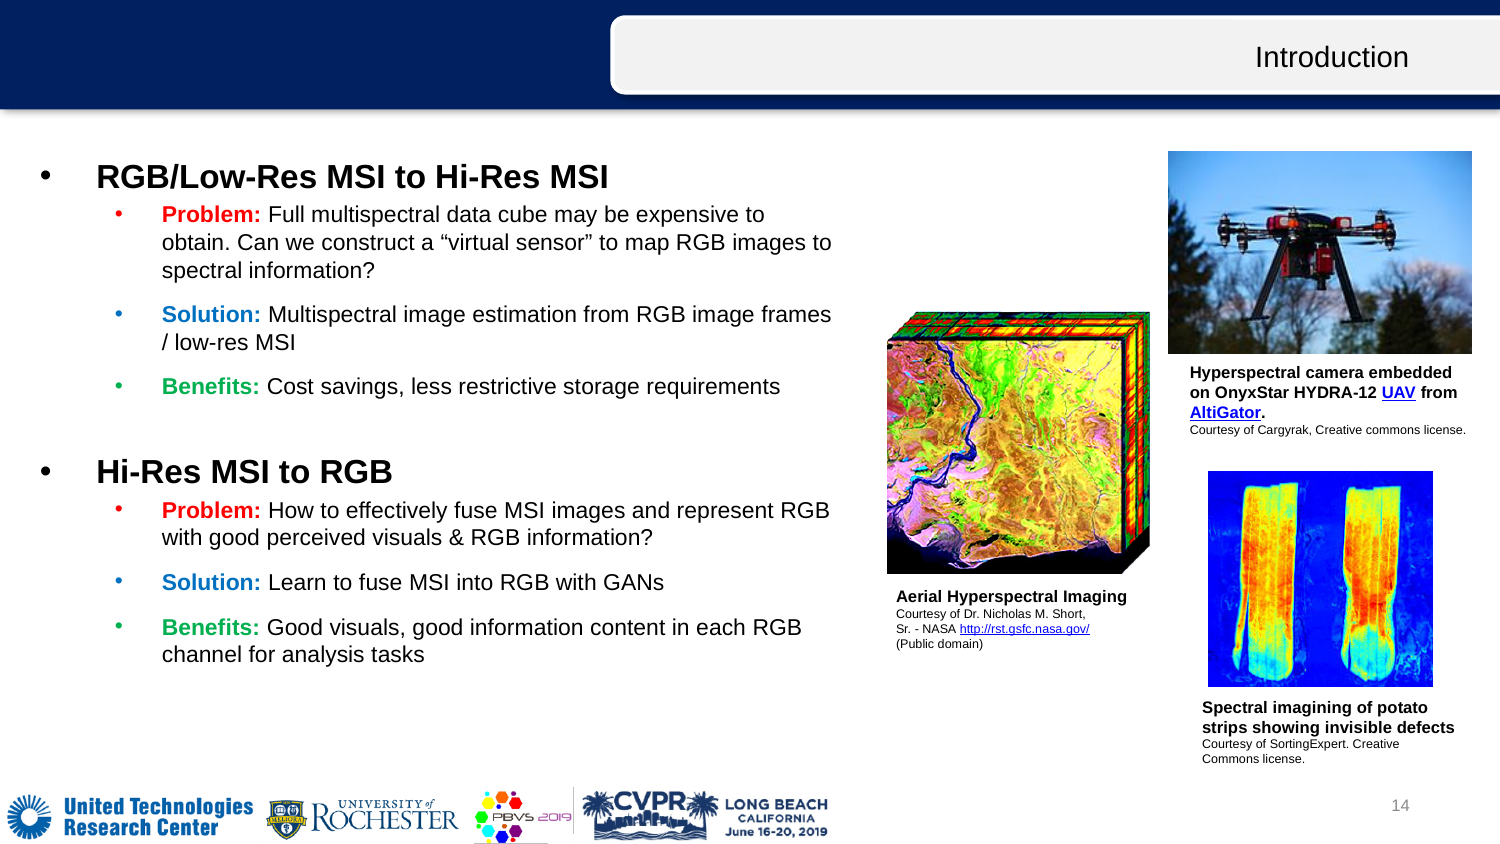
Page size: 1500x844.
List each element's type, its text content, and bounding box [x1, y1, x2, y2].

list RGB/Low-Res MSI to Hi-Res MSI Problem: Full multispectral data cube may be expensive to obtain. Can we construct a “virtual sensor” to map RGB images to spectral information? Solution: Multispectral image estimation from RGB image frames / low-res MSI Benefits: Cost savings, less restrictive storage requirements Hi-Res MSI to RGB Problem: How to effectively fuse MSI images and represent RGB with good perceived visuals & RGB information? Solution: Learn to fuse MSI into RGB with GANs Benefits: Good visuals, good information content in each RGB channel for analysis tasks [24, 148, 850, 788]
picture [887, 311, 1151, 575]
text_box Spectral imagining of potato strips showing invisible defects Courtesy of SortingExpert. Creative Commons license. [1187, 689, 1472, 774]
picture [474, 788, 837, 844]
slide_number 14 [1074, 782, 1425, 827]
picture [1208, 471, 1434, 687]
picture [1168, 150, 1472, 354]
text_box Aerial Hyperspectral Imaging Courtesy of Dr. Nicholas M. Short, Sr. - NASA http://rst.gsfc.nasa.gov/ (Public domain) [881, 578, 1144, 659]
picture [262, 792, 462, 841]
picture [5, 792, 255, 842]
title Introduction [712, 30, 1425, 82]
text_box Hyperspectral camera embedded on OnyxStar HYDRA-12 UAV from AltiGator. Courtesy of Cargyrak, Creative commons license. [1174, 354, 1488, 445]
